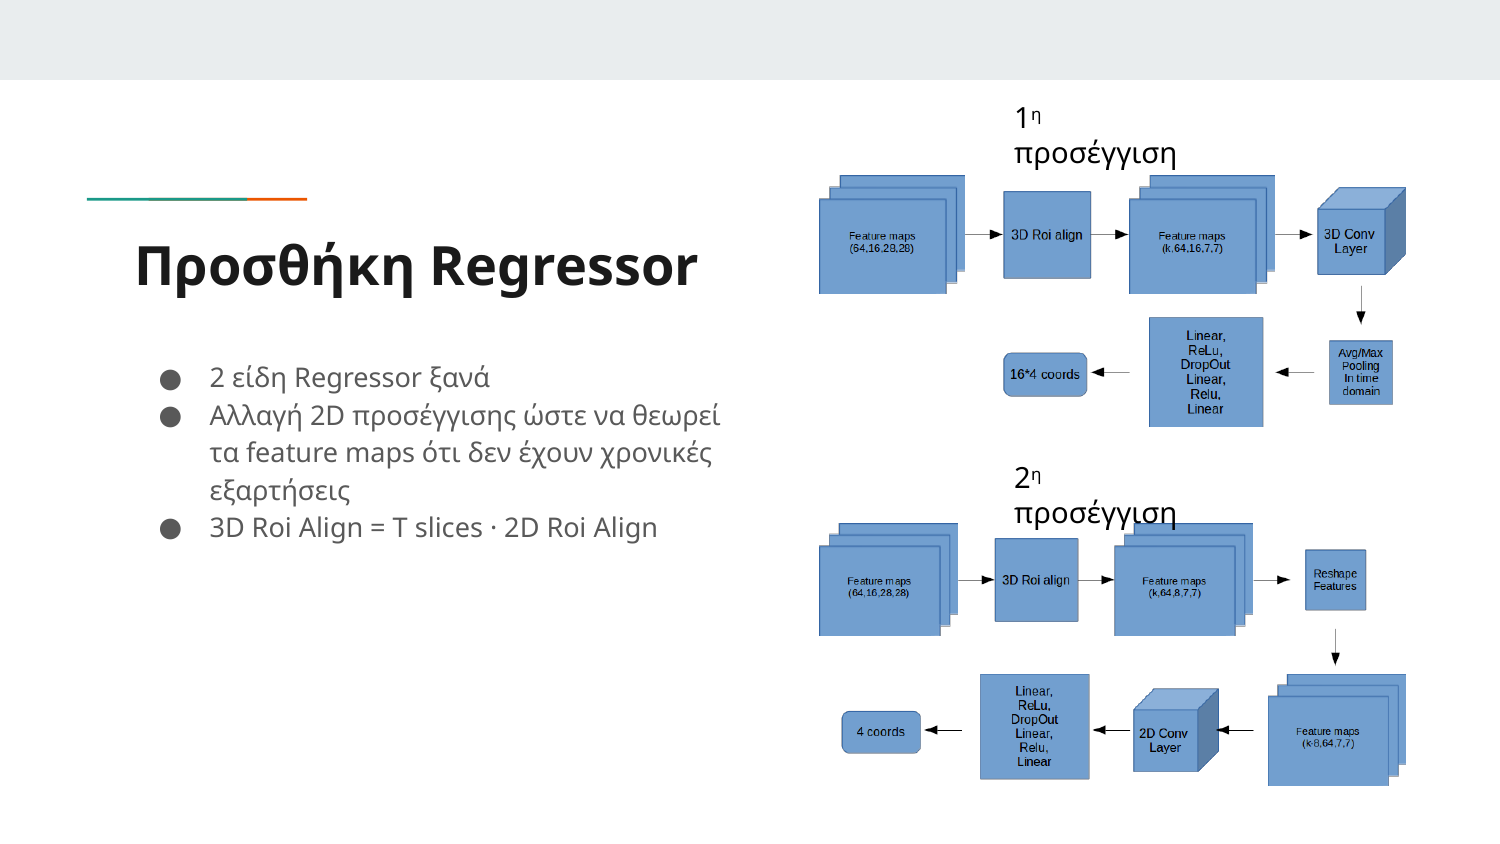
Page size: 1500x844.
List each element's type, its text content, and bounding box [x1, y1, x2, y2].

text_box 1η προσέγγιση [999, 84, 1227, 146]
picture [819, 523, 1407, 786]
list 2 είδη Regressor ξανά Αλλαγή 2D προσέγγισης ώστε να θεωρεί τα feature maps ότι δεν έχουν χρονικές εξαρτήσεις 3D Roi Align = T slices · 2D Roi Align [119, 341, 750, 712]
text_box 2η προσέγγιση [999, 444, 1227, 506]
picture [819, 175, 1407, 427]
title Προσθήκη Regressor [119, 216, 750, 305]
